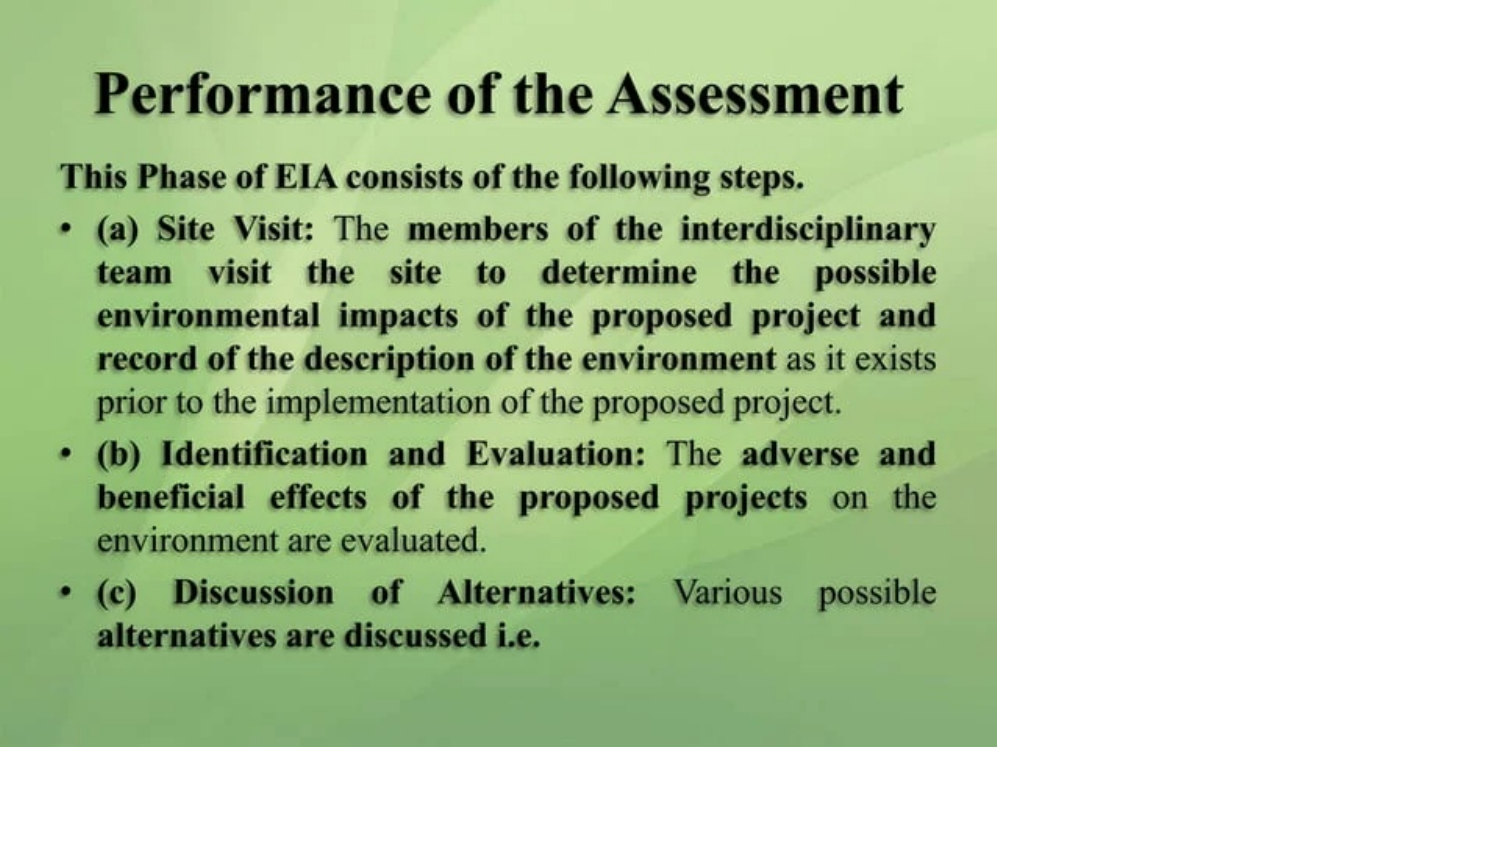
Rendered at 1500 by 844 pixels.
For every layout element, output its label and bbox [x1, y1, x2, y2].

picture [0, 0, 997, 748]
